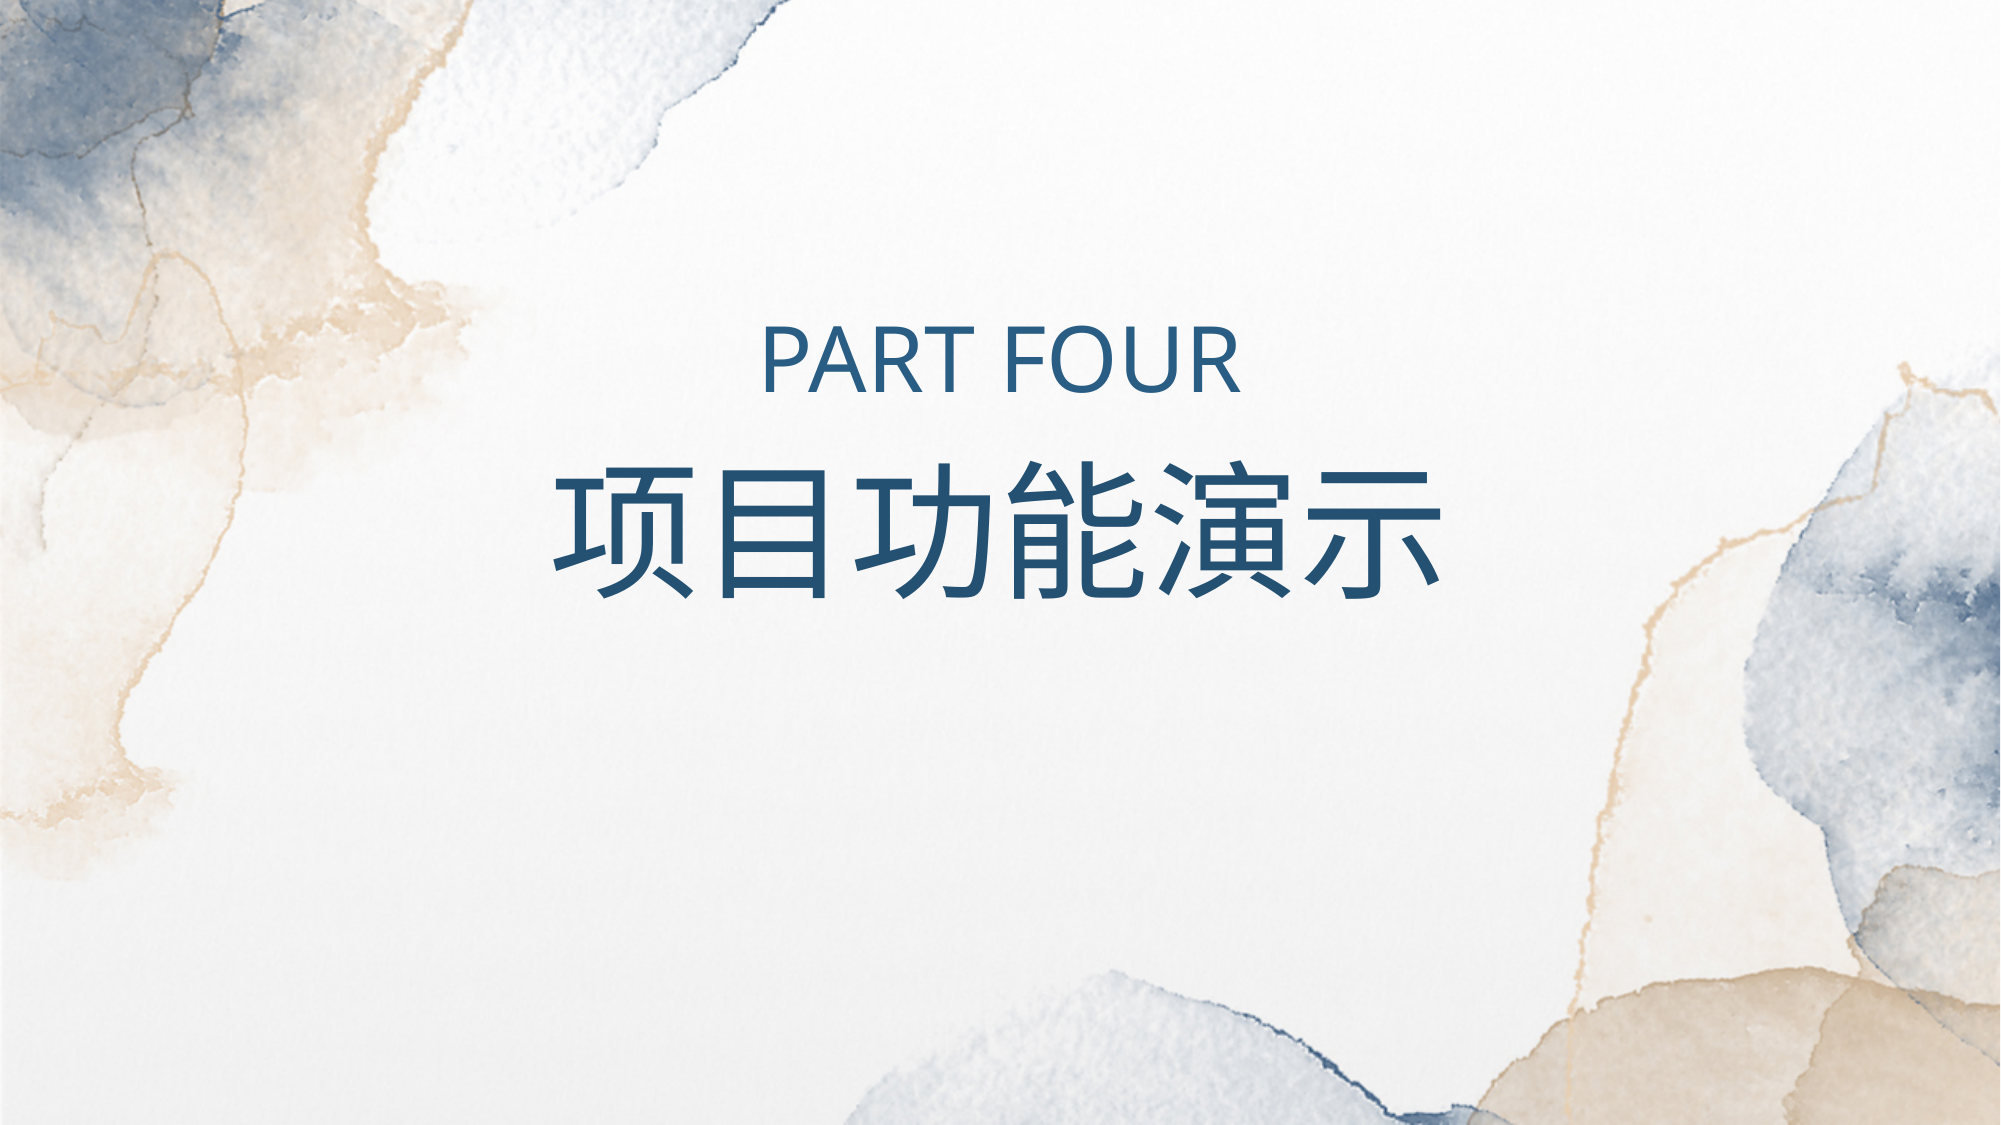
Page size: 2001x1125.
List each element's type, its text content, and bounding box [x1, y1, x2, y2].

text_box 项目功能演示 [359, 430, 1641, 625]
picture [0, 0, 2001, 1125]
text_box PART FOUR [496, 293, 1504, 418]
